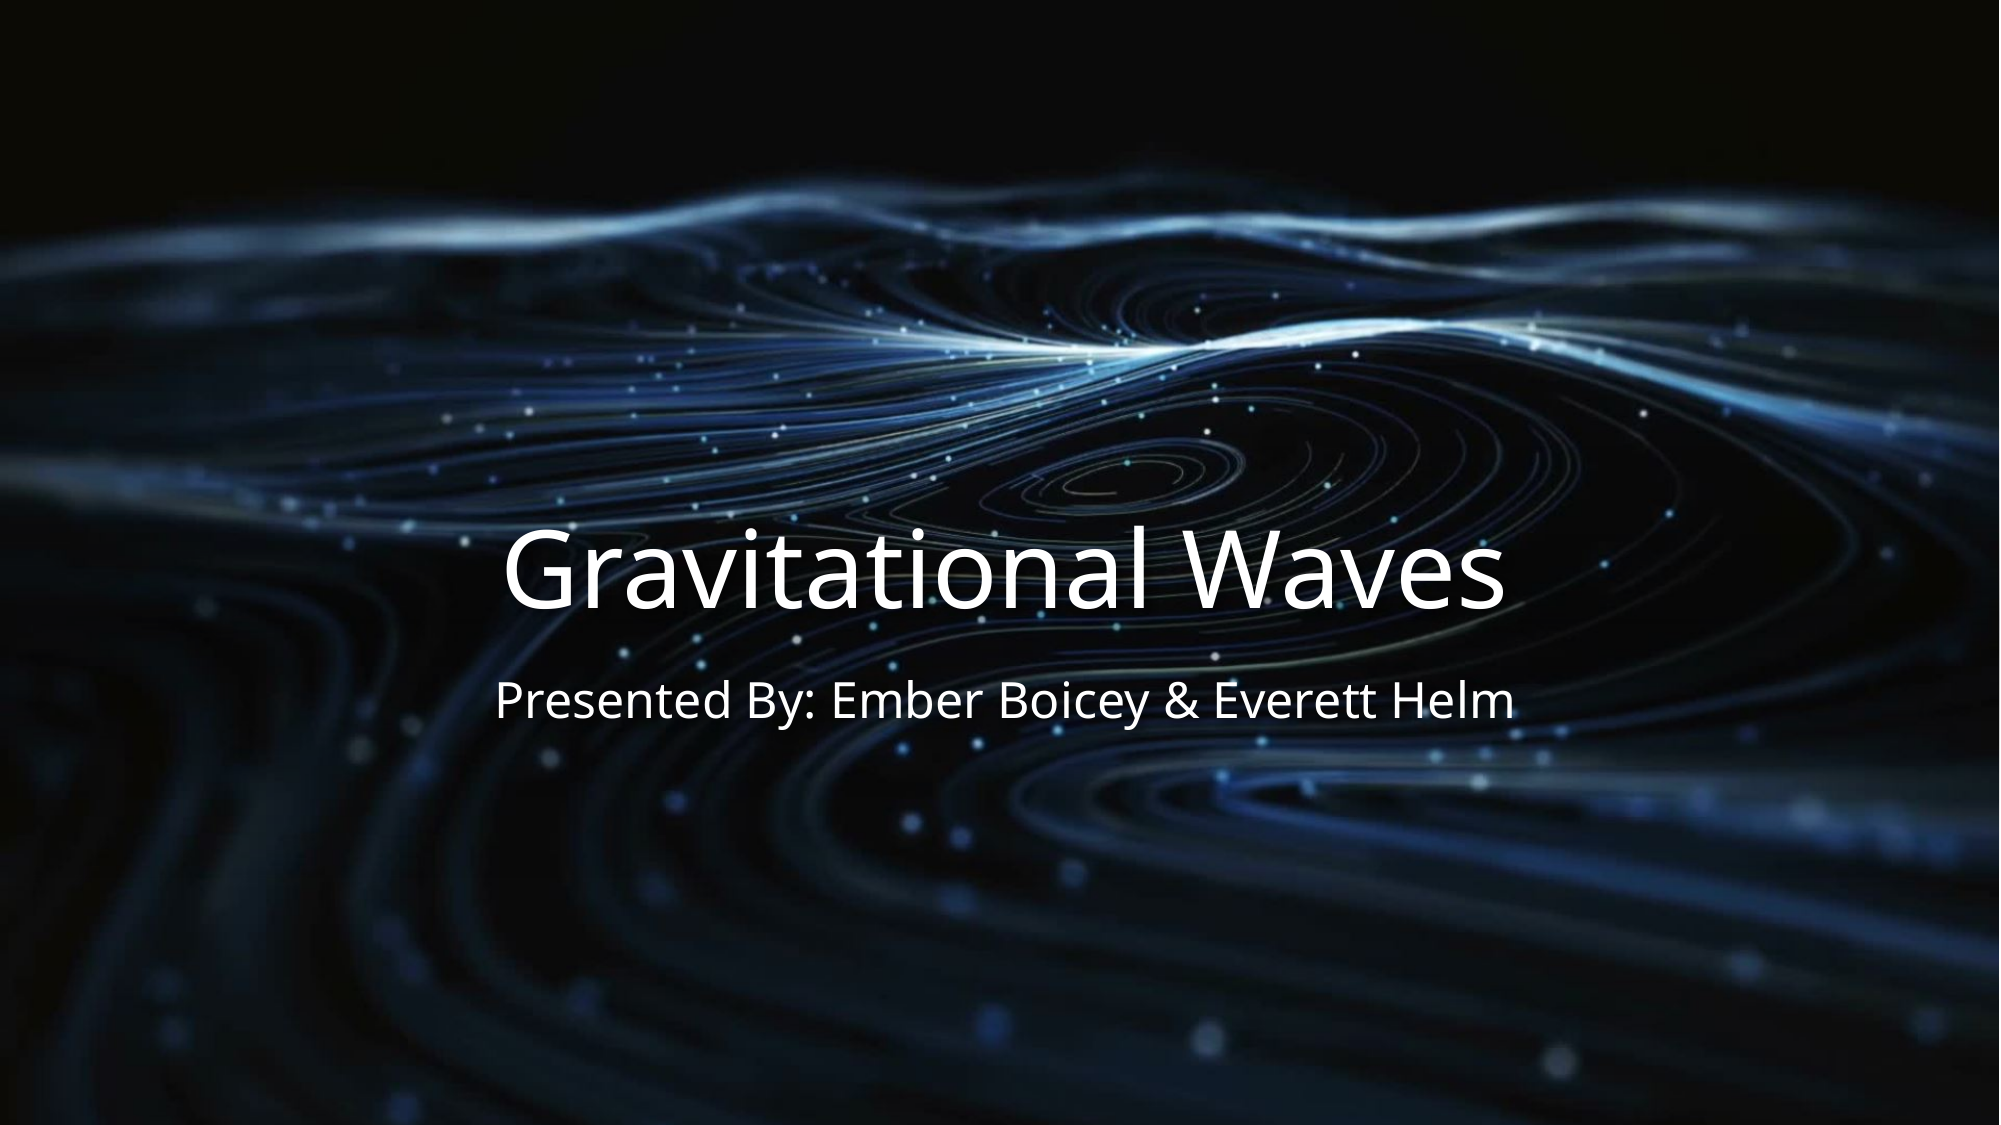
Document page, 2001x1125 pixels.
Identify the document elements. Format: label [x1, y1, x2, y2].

text_box [0, 0, 2000, 1125]
